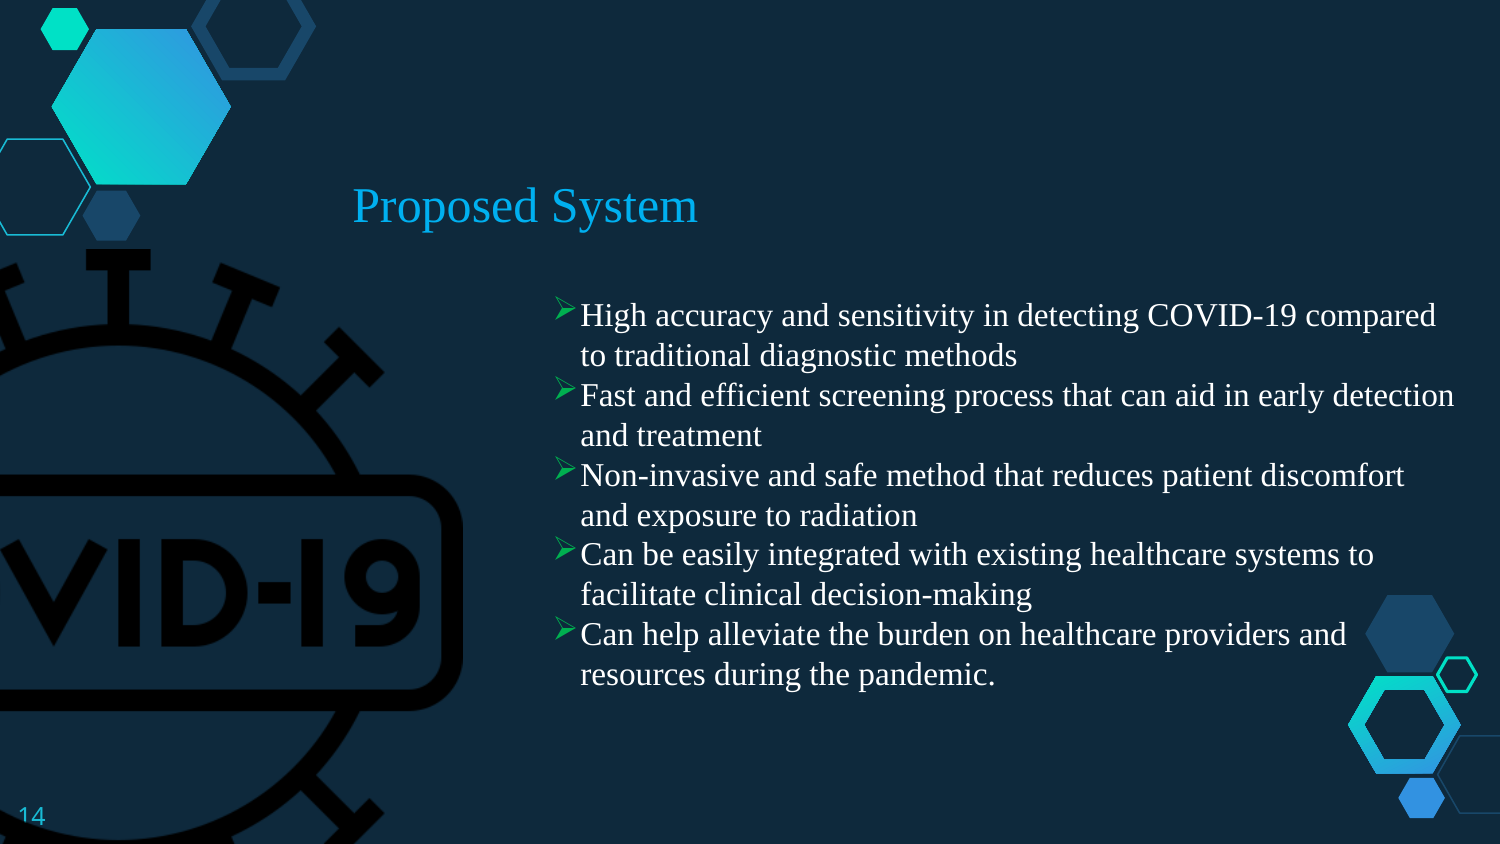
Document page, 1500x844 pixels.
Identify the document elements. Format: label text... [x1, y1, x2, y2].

text_box High accuracy and sensitivity in detecting COVID-19 compared to traditional diagnostic methods Fast and efficient screening process that can aid in early detection and treatment Non-invasive and safe method that reduces patient discomfort and exposure to radiation Can be easily integrated with existing healthcare systems to facilitate clinical decision-making Can help alleviate the burden on healthcare providers and resources during the pandemic. [537, 245, 1475, 518]
picture [0, 248, 463, 844]
text_box Proposed System [337, 165, 1113, 241]
